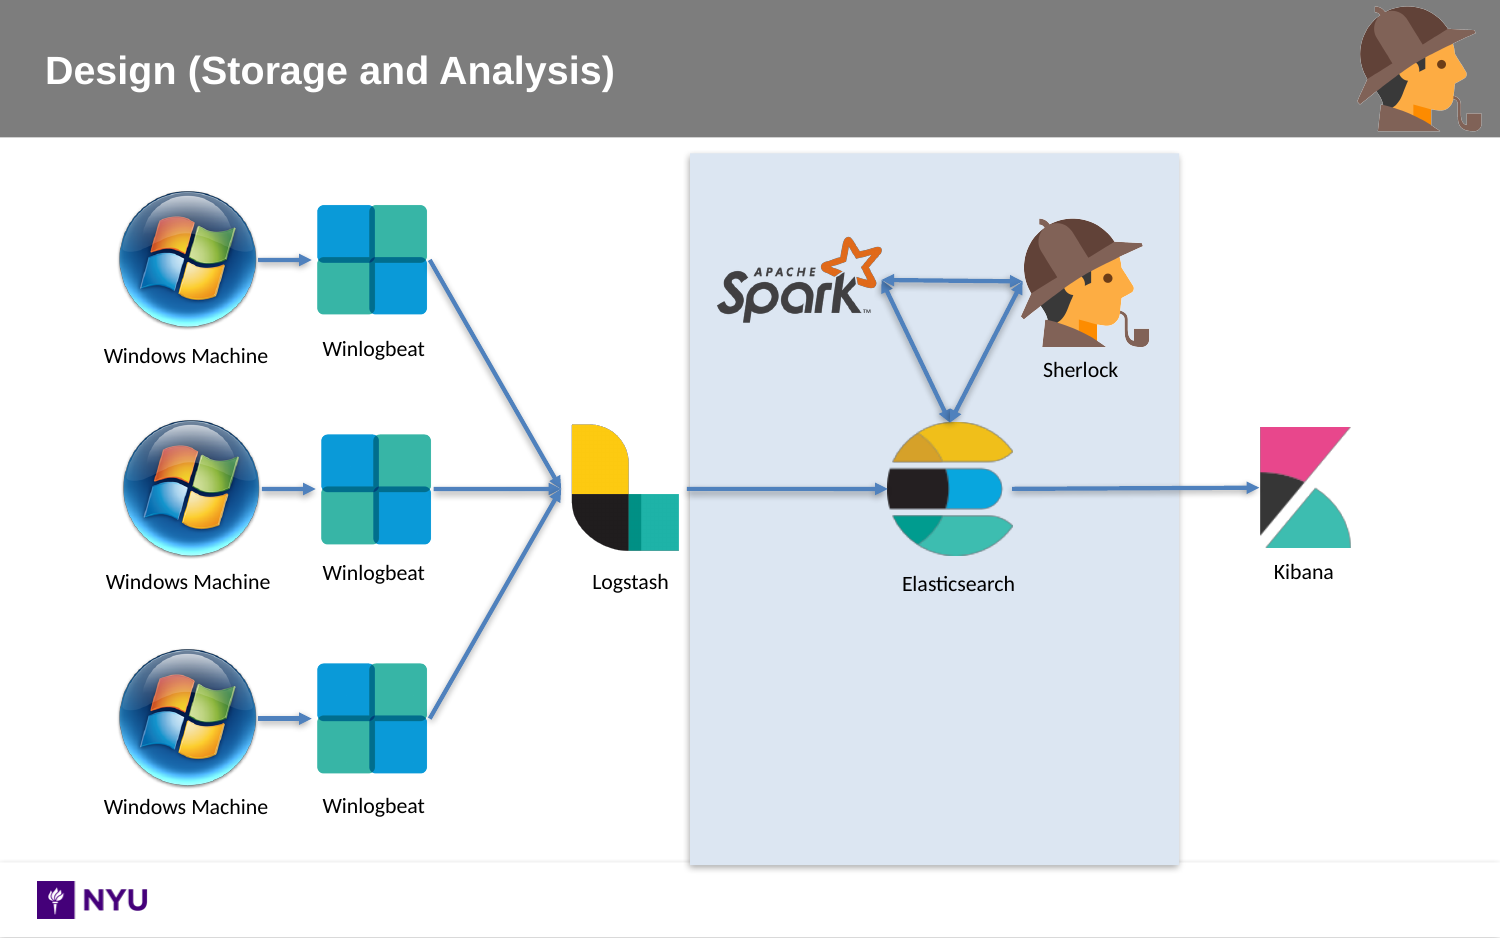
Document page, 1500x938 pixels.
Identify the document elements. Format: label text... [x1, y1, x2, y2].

text_box Design (Storage and Analysis) [0, 0, 1334, 138]
text_box Windows Machine [88, 334, 286, 376]
picture [1258, 427, 1352, 548]
text_box Design (Storage and Analysis) [1495, 0, 1500, 138]
text_box Elasticsearch [887, 562, 1039, 603]
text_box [881, 289, 944, 423]
text_box Winlogbeat [307, 783, 447, 825]
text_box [429, 488, 562, 719]
text_box [689, 153, 1180, 485]
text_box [949, 281, 1023, 423]
picture [315, 430, 429, 548]
picture [311, 201, 430, 319]
picture [562, 418, 688, 559]
text_box Winlogbeat [307, 551, 424, 593]
text_box [689, 498, 1180, 866]
text_box Windows Machine [88, 785, 286, 827]
picture [716, 235, 882, 325]
text_box Logstash [577, 566, 687, 602]
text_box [429, 259, 562, 488]
picture [116, 647, 259, 790]
picture [311, 659, 430, 778]
picture [887, 423, 1013, 556]
picture [37, 881, 148, 919]
text_box Windows Machine [91, 560, 288, 602]
picture [120, 418, 262, 560]
picture [116, 189, 259, 331]
text_box Winlogbeat [307, 327, 424, 369]
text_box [999, 211, 1163, 384]
picture [1336, 0, 1494, 138]
text_box Kibana [1259, 549, 1398, 591]
